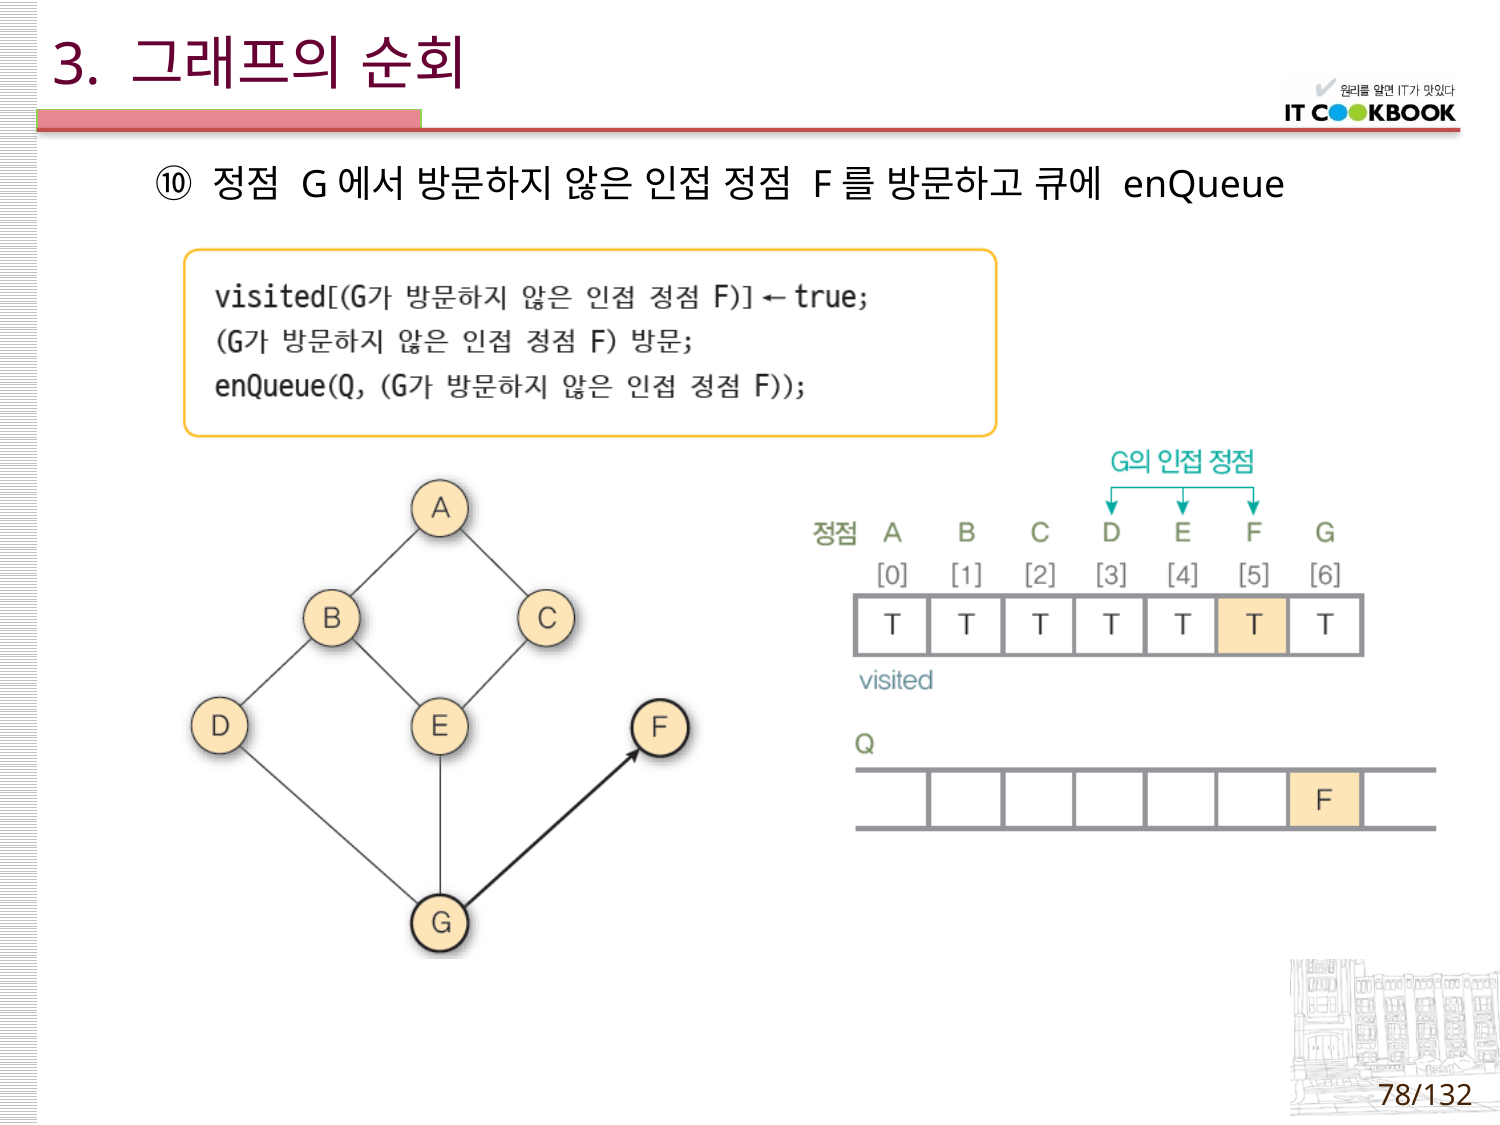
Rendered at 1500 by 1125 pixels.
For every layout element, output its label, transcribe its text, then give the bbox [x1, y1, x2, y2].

picture [1281, 75, 1459, 123]
title 3. 그래프의 순회 [37, 13, 1278, 109]
list ⑩ 정점 G에서 방문하지 않은 인접 정점 F를 방문하고 큐에 enQueue [37, 152, 1463, 1091]
picture [1398, 1095, 1407, 1103]
picture [178, 245, 1443, 959]
picture [1290, 874, 1500, 1125]
